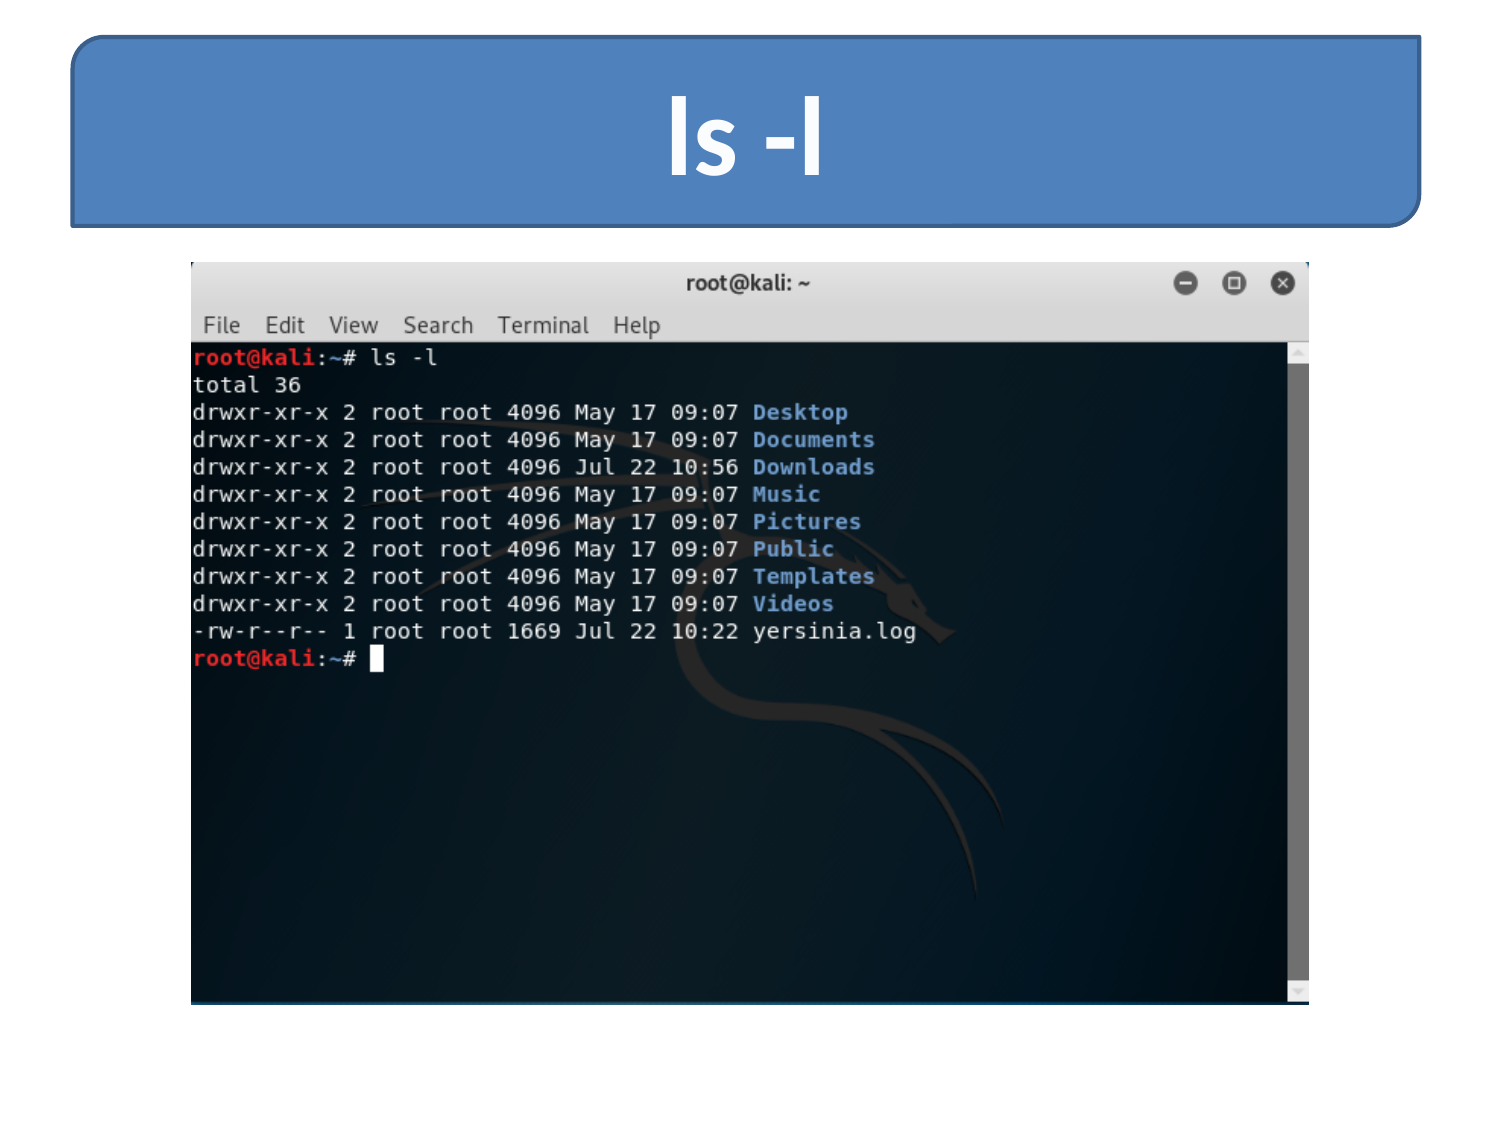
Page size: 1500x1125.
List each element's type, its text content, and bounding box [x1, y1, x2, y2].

text_box [70, 34, 1422, 228]
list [190, 262, 1309, 1006]
text_box ls -l [650, 55, 842, 206]
